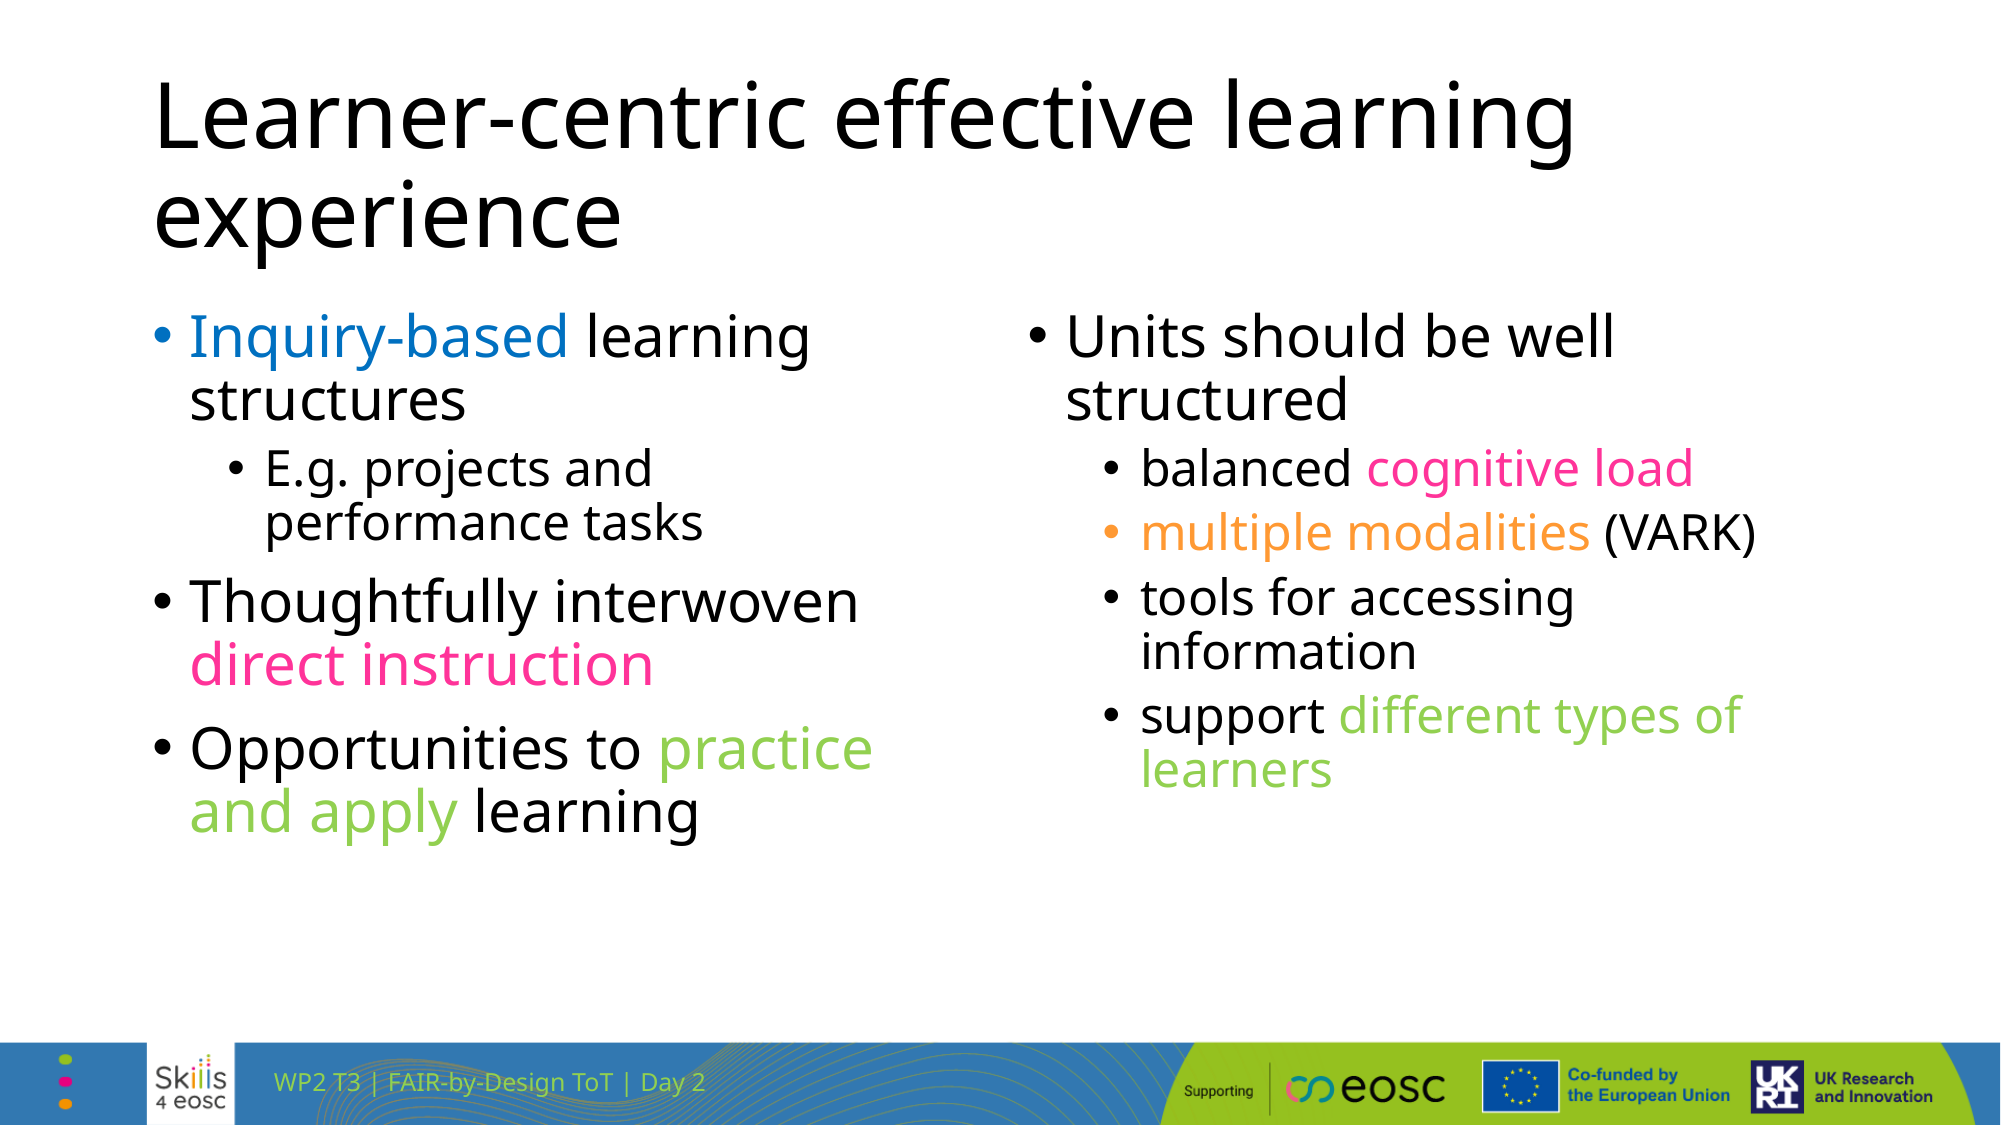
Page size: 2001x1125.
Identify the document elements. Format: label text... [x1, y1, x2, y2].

title Learner-centric effective learning experience [137, 59, 1863, 278]
picture [0, 0, 2001, 1125]
list Units should be well structured balanced cognitive load multiple modalities (VARK) tools for accessing information support different types of learners [1012, 299, 1863, 1014]
list Inquiry-based learning structures E.g. projects and performance tasks Thoughtfully interwoven direct instruction Opportunities to practice and apply learning [137, 299, 988, 1014]
footer WP2 T3 | FAIR-by-Design ToT | Day 2 [258, 1052, 1140, 1112]
